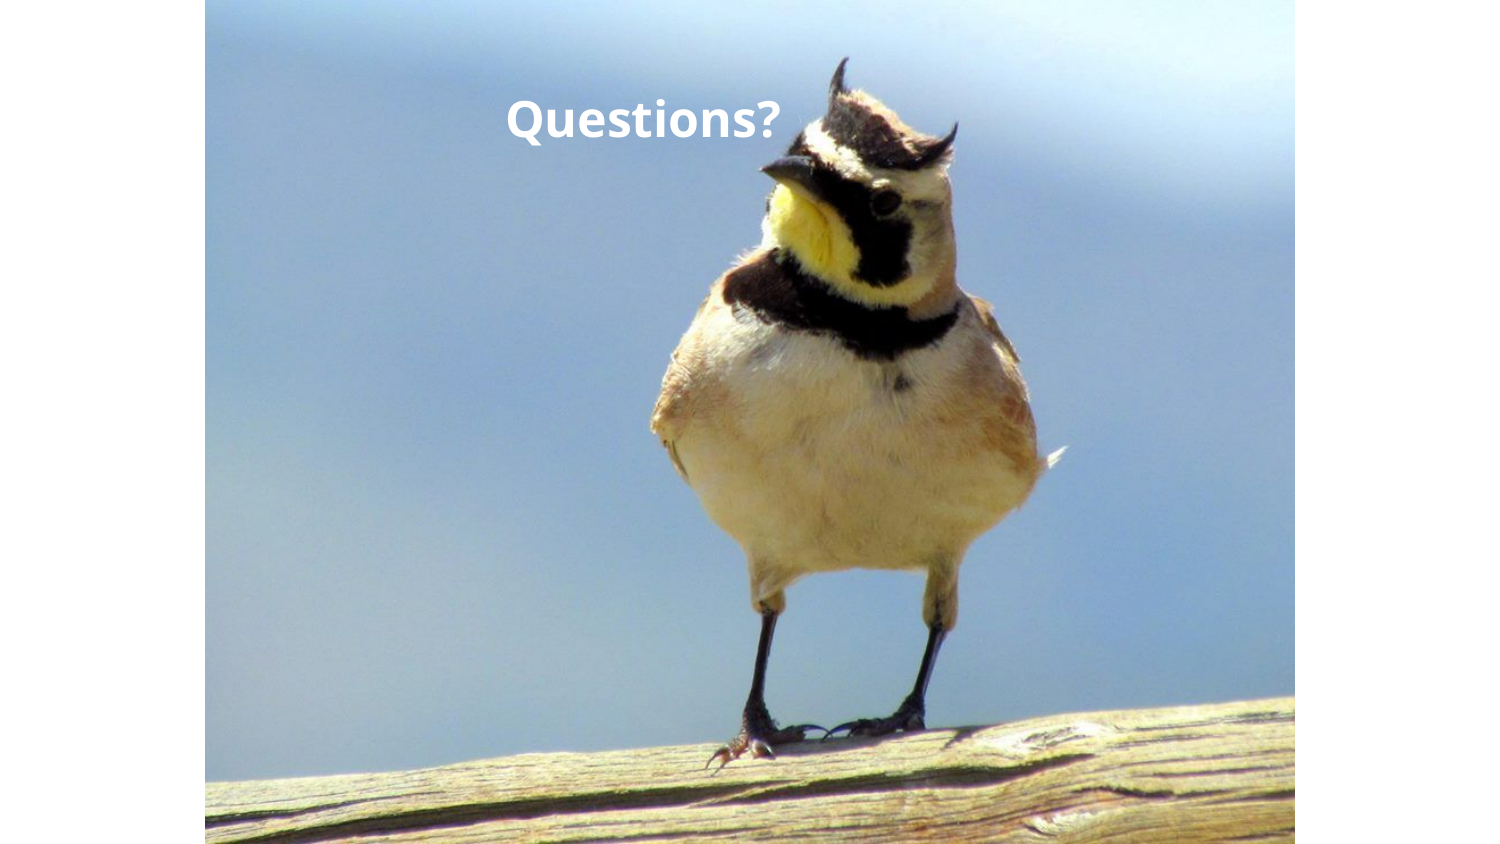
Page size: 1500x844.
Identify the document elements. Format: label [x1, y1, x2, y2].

picture [205, 0, 1295, 844]
